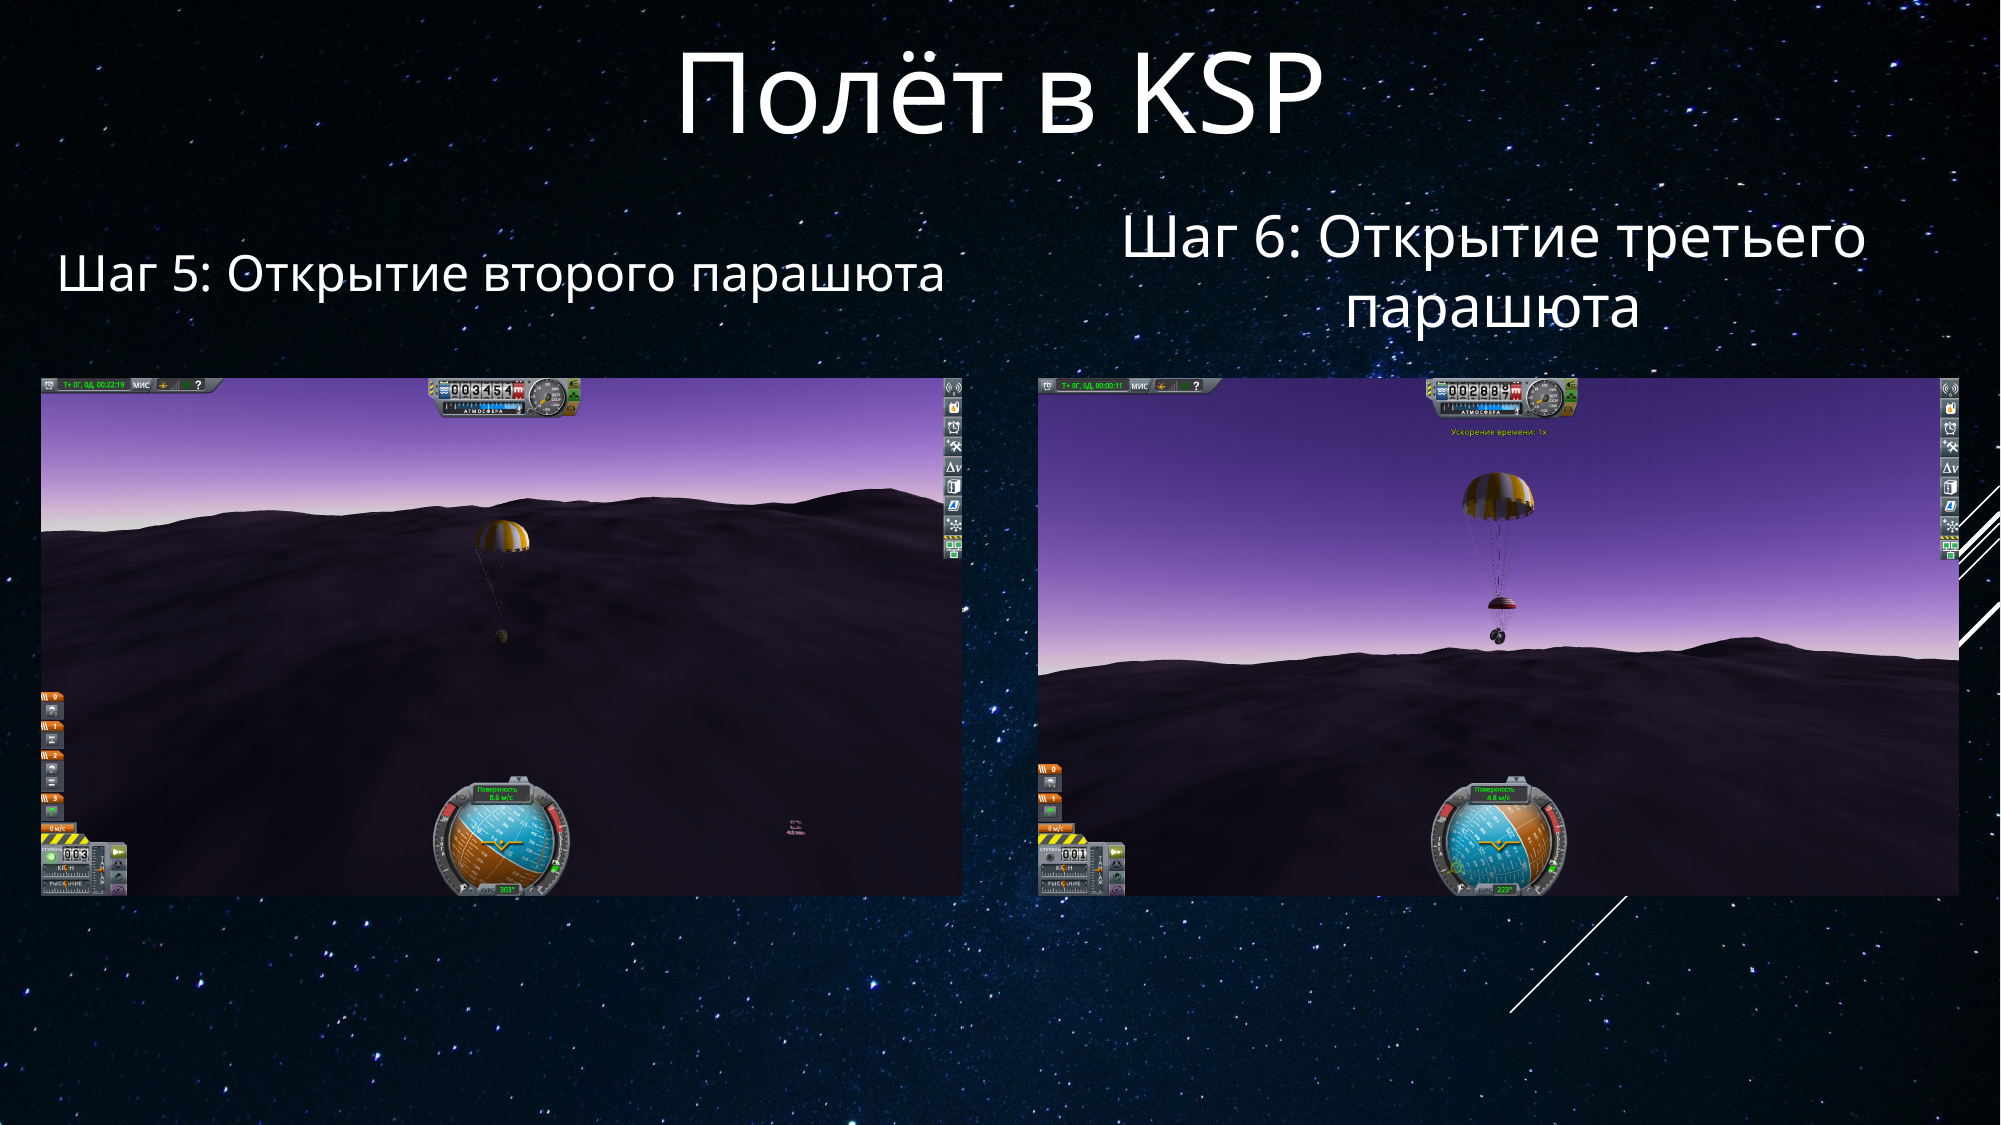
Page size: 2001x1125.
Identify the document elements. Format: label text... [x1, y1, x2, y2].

text_box Полёт в KSP [657, 13, 1343, 164]
picture [0, 0, 2001, 1125]
text_box Шаг 5: Открытие второго парашюта [20, 234, 983, 310]
text_box Шаг 6: Открытие третьего парашюта [1038, 191, 1949, 347]
